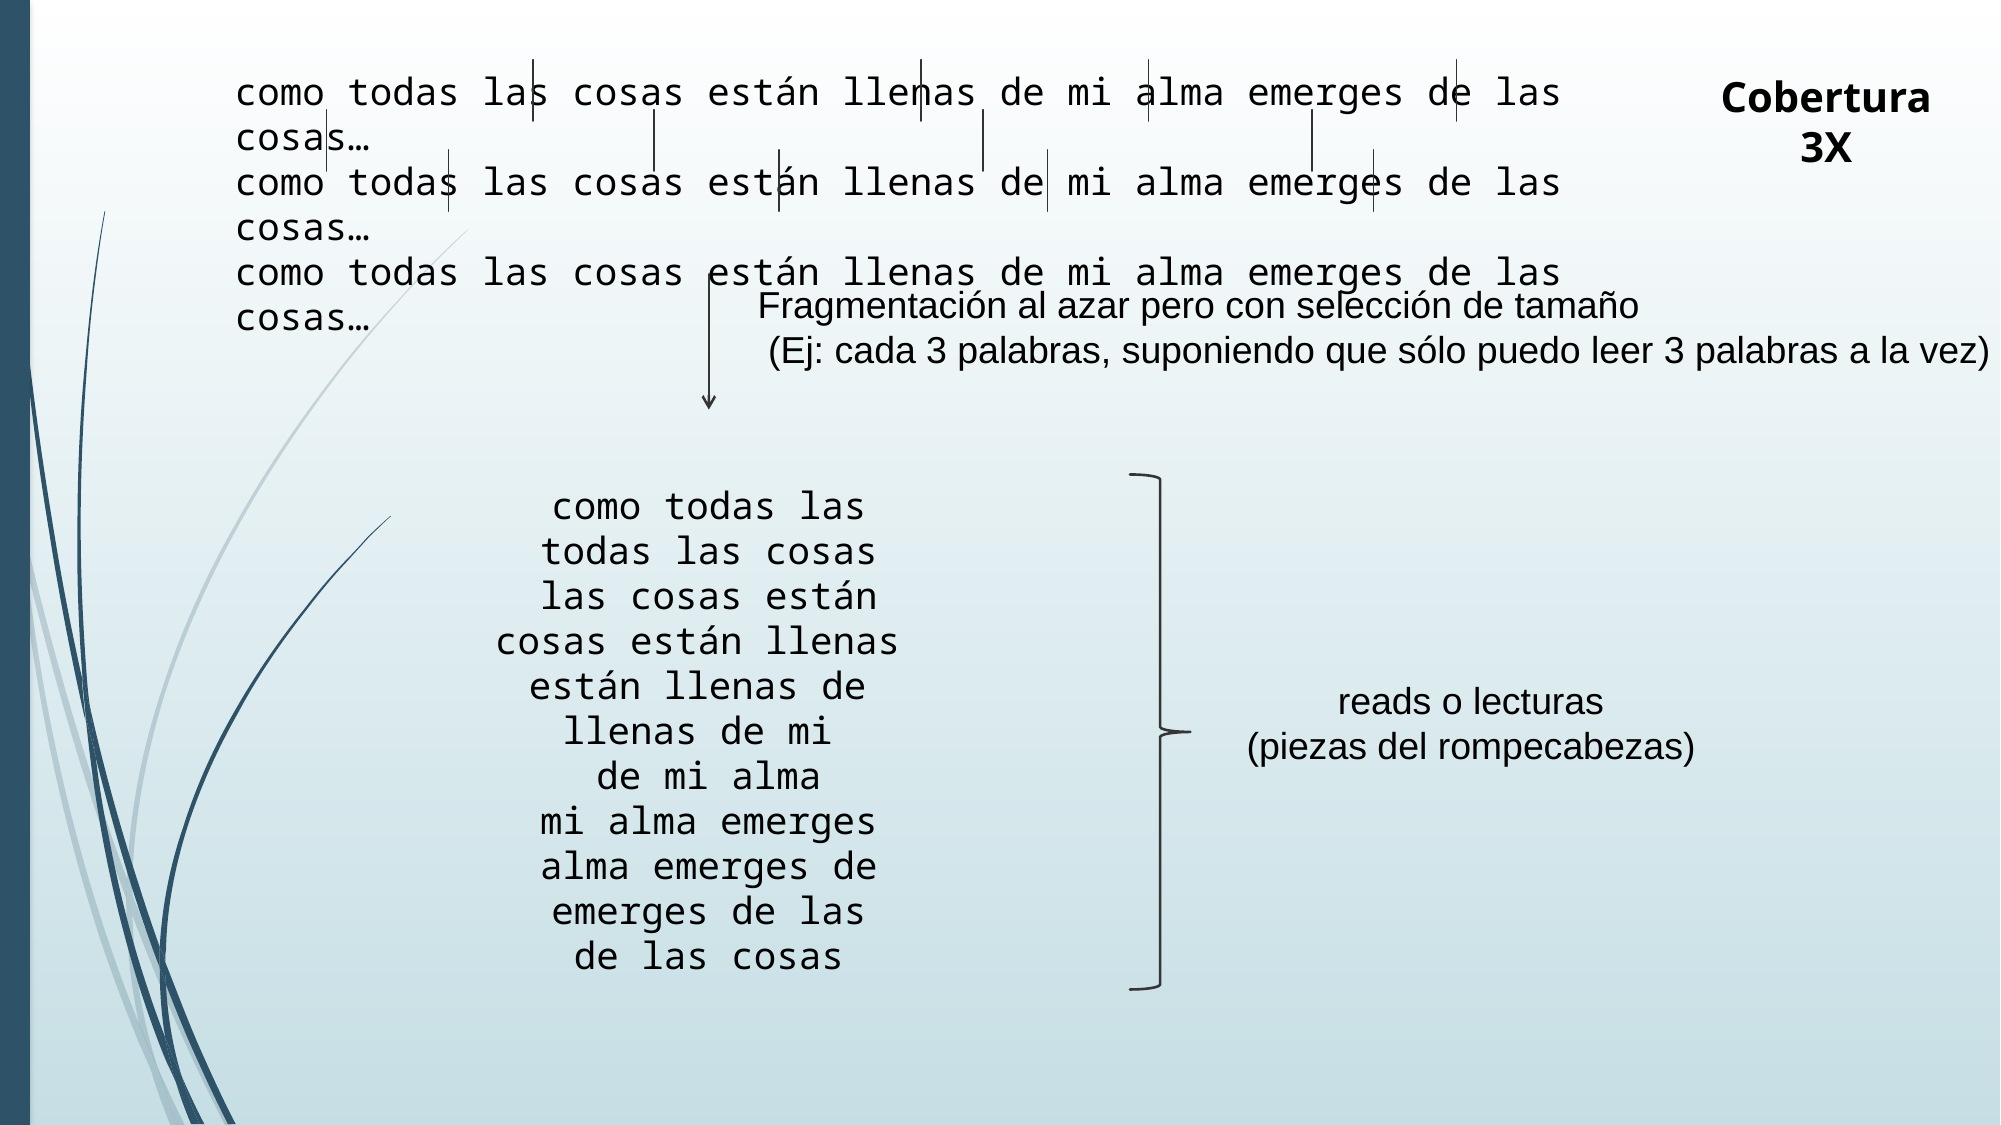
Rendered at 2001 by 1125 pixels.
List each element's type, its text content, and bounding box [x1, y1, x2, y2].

text_box Cobertura 3X [1705, 63, 1947, 179]
text_box Fragmentación al azar pero con selección de tamaño (Ej: cada 3 palabras, suponiendo que sólo puedo leer 3 palabras a la vez) [742, 274, 2000, 379]
text_box [1128, 473, 1192, 991]
text_box como todas las todas las cosas las cosas están cosas están llenas están llenas de llenas de mi de mi alma mi alma emerges alma emerges de emerges de las de las cosas [446, 474, 972, 985]
text_box como todas las cosas están llenas de mi alma emerges de las cosas… como todas las cosas están llenas de mi alma emerges de las cosas… como todas las cosas están llenas de mi alma emerges de las cosas… [220, 60, 1637, 346]
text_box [326, 59, 1457, 212]
text_box reads o lecturas (piezas del rompecabezas) [1231, 669, 1711, 774]
